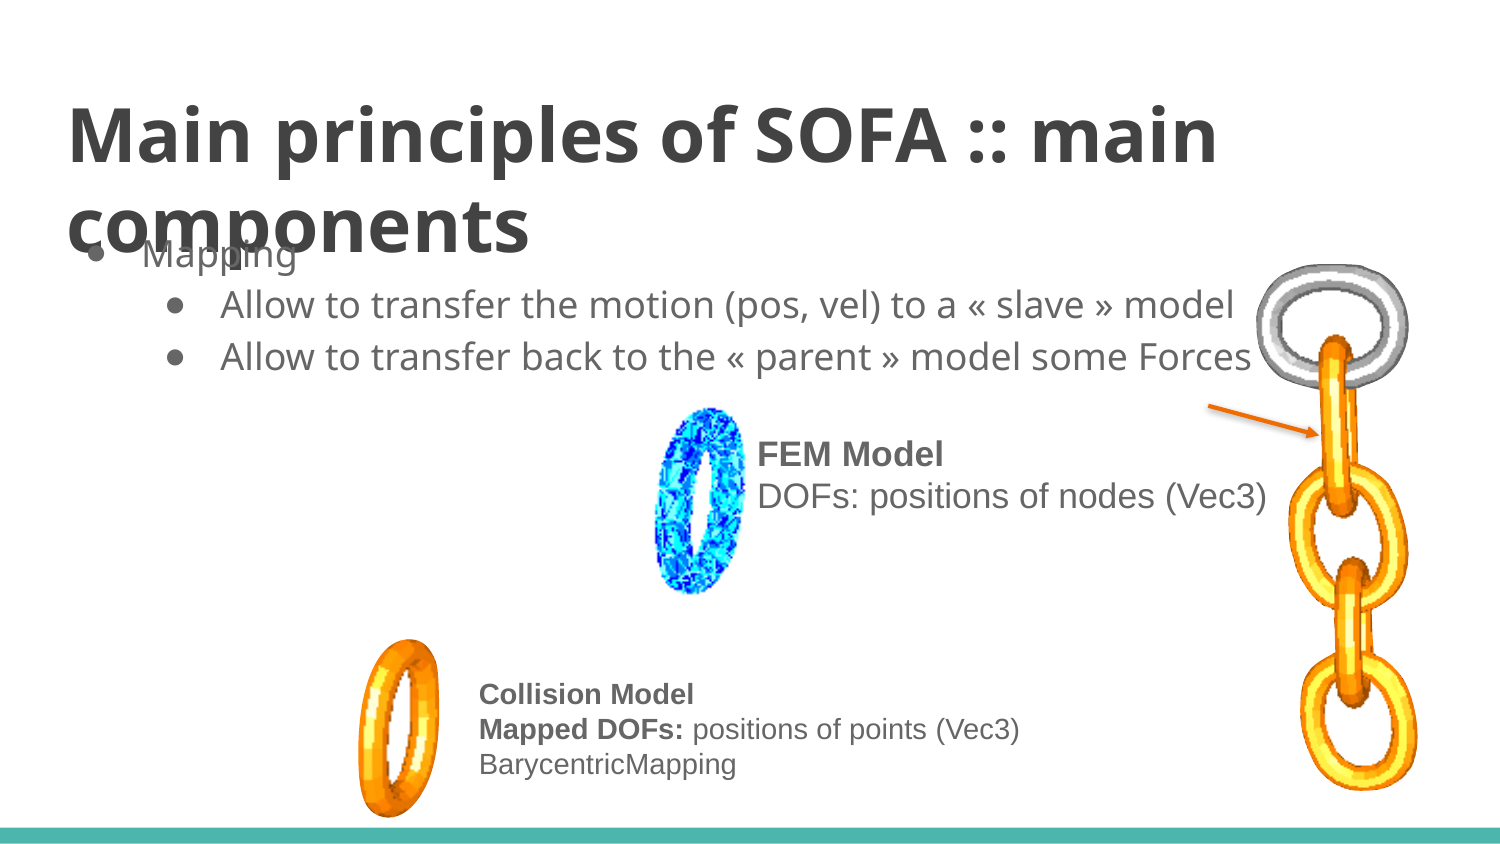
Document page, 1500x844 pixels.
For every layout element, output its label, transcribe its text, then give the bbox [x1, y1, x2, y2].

picture [641, 398, 766, 623]
title Main principles of SOFA :: main components [50, 72, 1450, 190]
picture [1256, 263, 1418, 792]
list Mapping Allow to transfer the motion (pos, vel) to a « slave » model Allow to transfer back to the « parent » model some Forces [50, 207, 1450, 413]
text_box Collision Model Mapped DOFs: positions of points (Vec3) BarycentricMapping [478, 675, 1022, 781]
text_box [1212, 409, 1228, 413]
picture [358, 639, 440, 818]
text_box FEM Model DOFs: positions of nodes (Vec3) [766, 431, 1256, 517]
